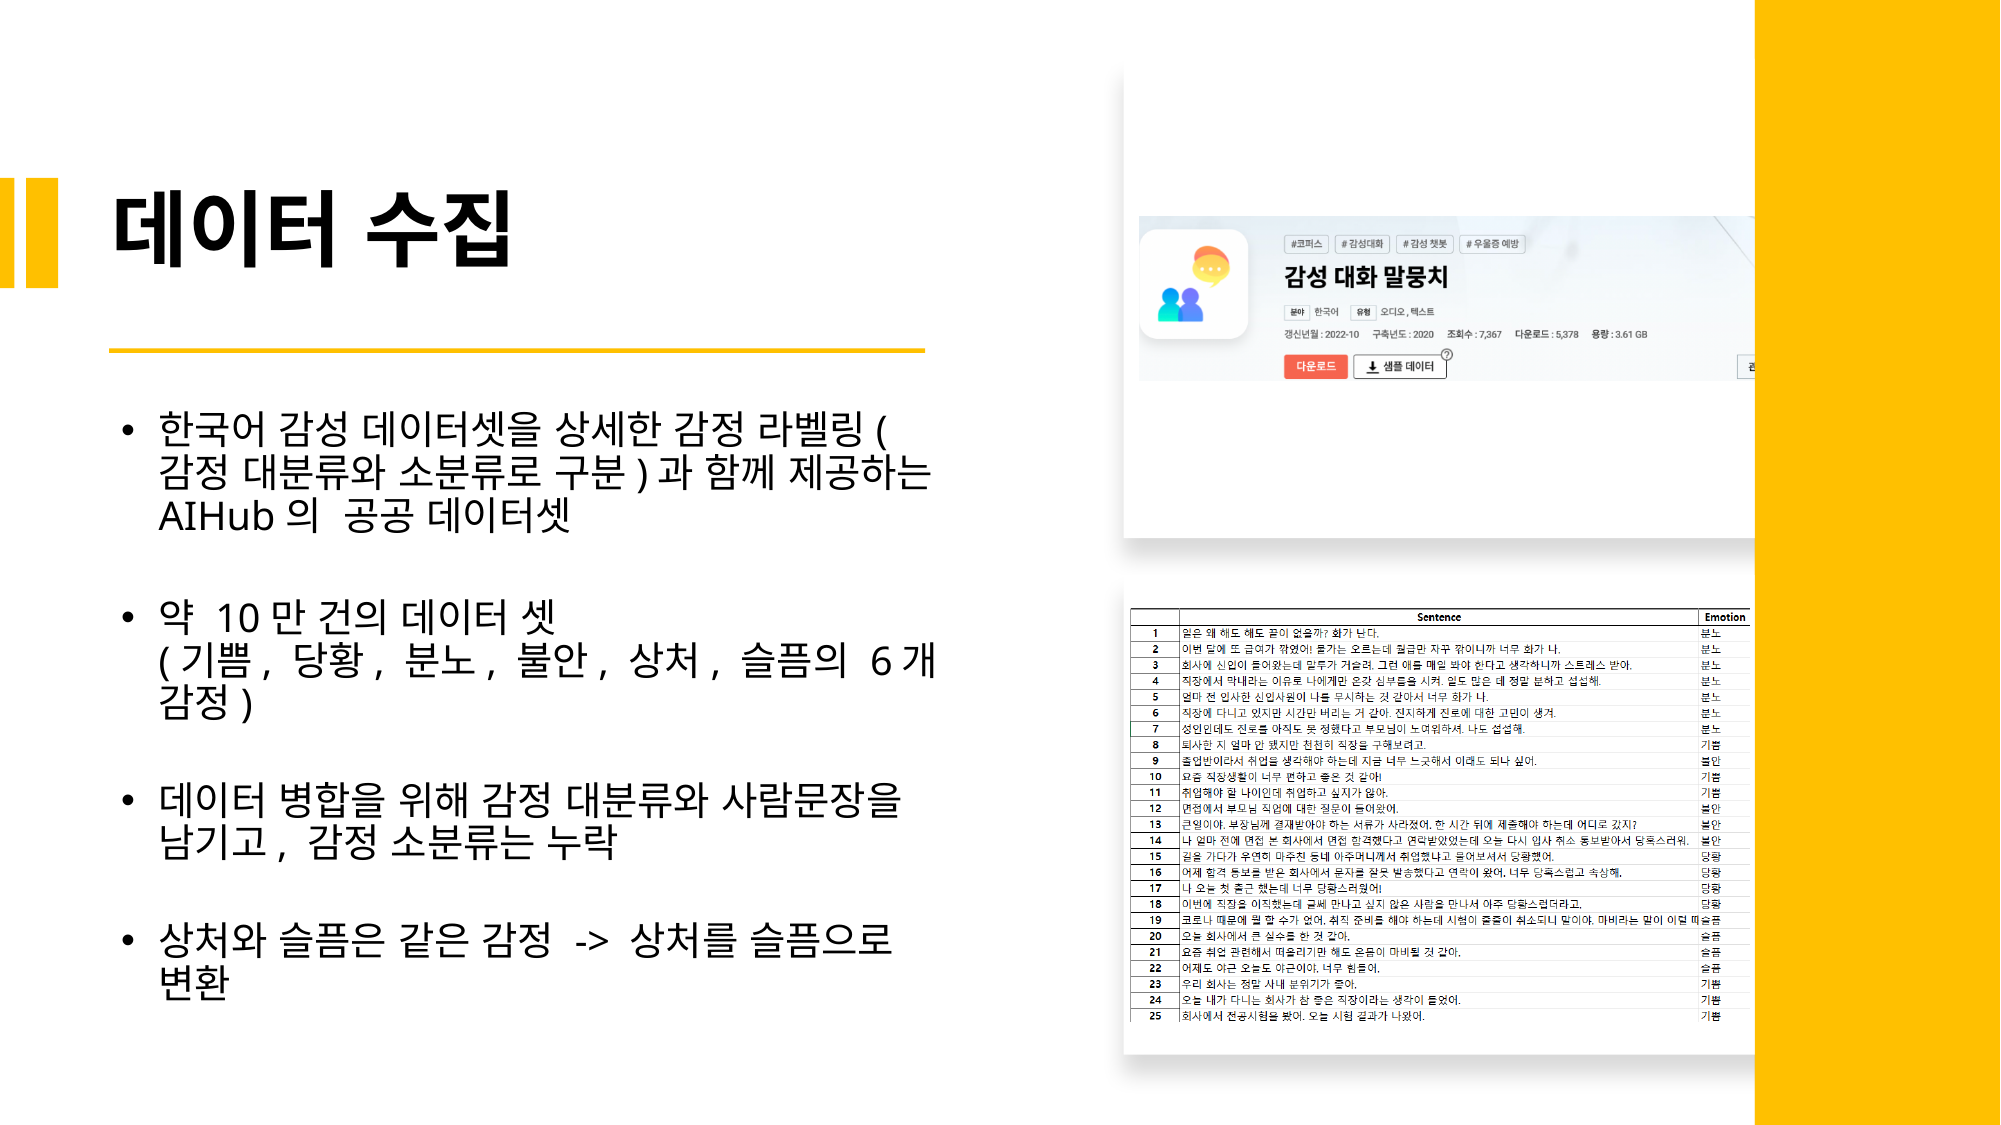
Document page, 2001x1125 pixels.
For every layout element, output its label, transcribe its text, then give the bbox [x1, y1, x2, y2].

picture [1130, 608, 1750, 1022]
text_box 한국어 감성 데이터셋을 상세한 감정 라벨링(감정 대분류와 소분류로 구분)과 함께 제공하는 AIHub의 공공 데이터셋 약 10만 건의 데이터 셋 (기쁨, 당황, 분노, 불안, 상처, 슬픔의 6개 감정) 데이터 병합을 위해 감정 대분류와 사람문장을 남기고, 감정 소분류는 누락 상처와 슬픔은 같은 감정 -> 상처를 슬픔으로 변환 [96, 382, 963, 1036]
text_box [0, 177, 59, 289]
title 데이터 수집 [96, 140, 963, 326]
picture [1139, 216, 1861, 381]
text_box [1123, 58, 1754, 539]
text_box [1754, 0, 2000, 1125]
text_box [1123, 574, 1754, 1056]
text_box [108, 347, 926, 354]
text_box [0, 0, 1754, 1125]
